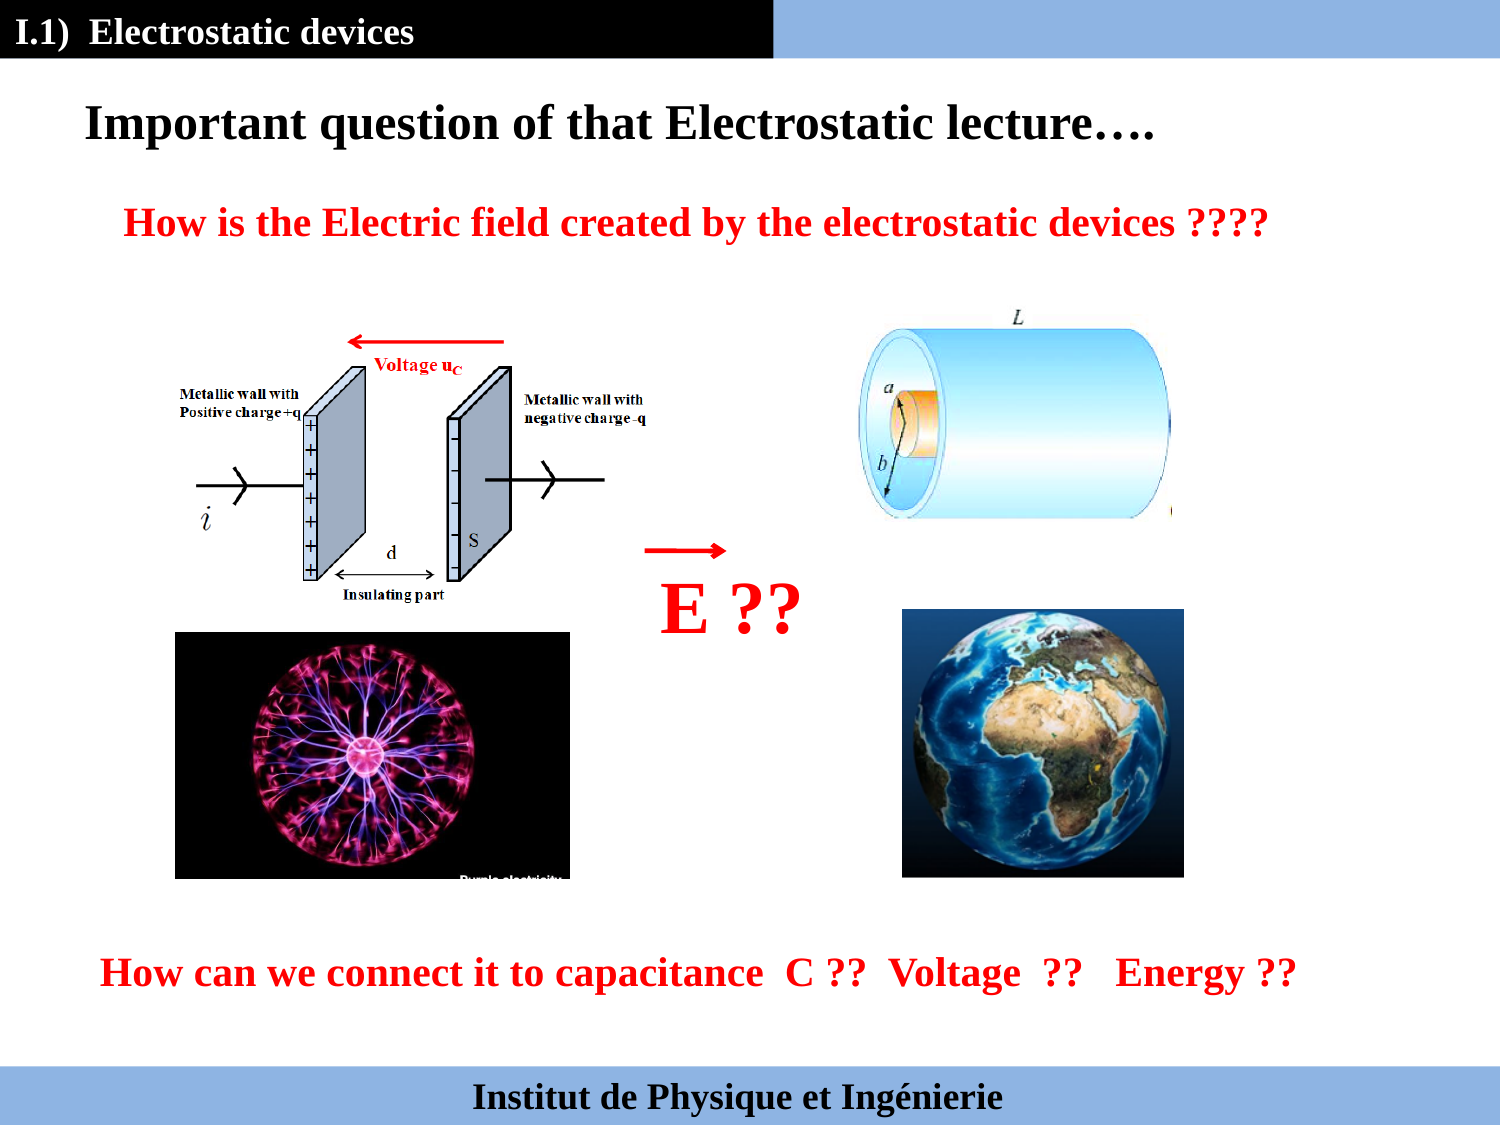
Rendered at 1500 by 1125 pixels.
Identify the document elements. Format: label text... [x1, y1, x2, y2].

text_box Important question of that Electrostatic lecture…. [69, 81, 1171, 157]
picture [175, 327, 657, 610]
text_box [0, 1064, 400, 1125]
picture [902, 609, 1184, 880]
text_box [775, 0, 1500, 61]
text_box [644, 550, 821, 658]
text_box How can we connect it to capacitance C ?? Voltage ?? Energy ?? [85, 937, 1314, 1003]
picture [855, 304, 1173, 523]
text_box [1028, 1064, 1500, 1125]
text_box How is the Electric field created by the electrostatic devices ???? [108, 187, 1286, 253]
text_box I.1) Electrostatic devices [0, 0, 844, 60]
text_box Institut de Physique et Ingénierie [400, 1064, 1028, 1125]
picture [175, 632, 570, 880]
